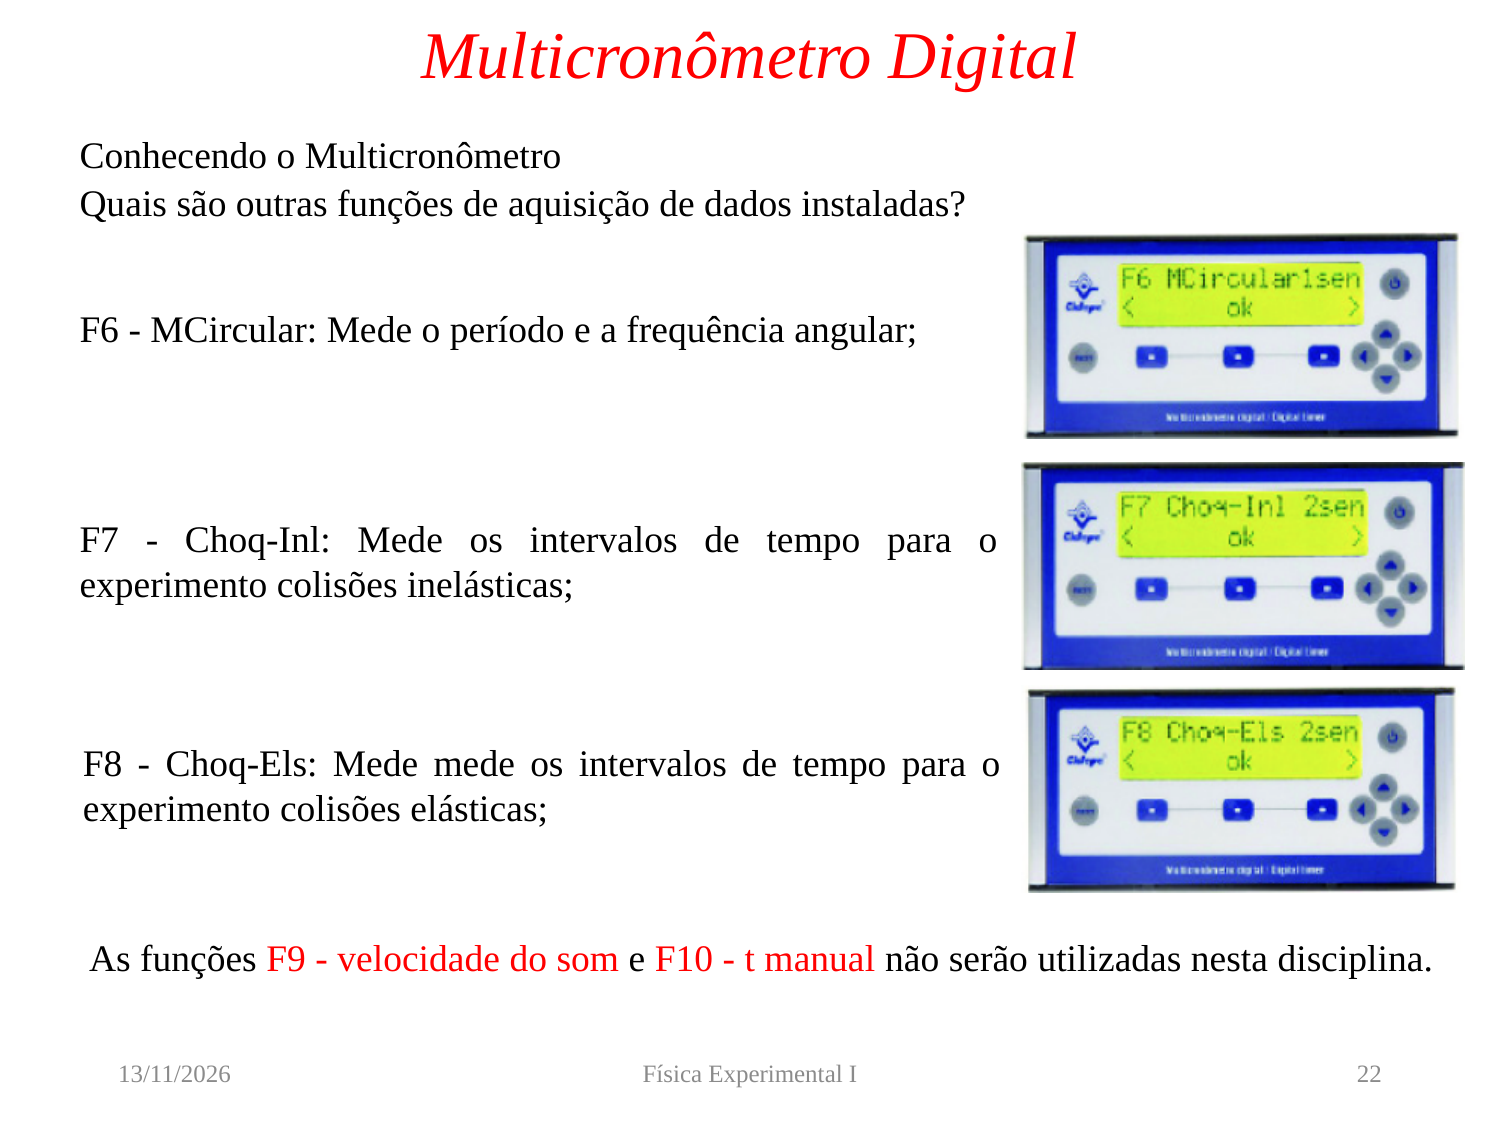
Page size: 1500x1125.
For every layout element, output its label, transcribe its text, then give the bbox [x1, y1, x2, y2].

text_box F7 - Choq-Inl: Mede os intervalos de tempo para o experimento colisões inelásticas; [64, 507, 1014, 612]
text_box F6 - MCircular: Mede o período e a frequência angular; [64, 297, 1017, 357]
text_box Quais são outras funções de aquisição de dados instaladas? [64, 171, 1282, 231]
text_box Conhecendo o Multicronômetro [64, 123, 640, 184]
footer Física Experimental I [496, 1042, 1004, 1103]
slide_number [103, 1042, 441, 1103]
text_box F8 - Choq-Els: Mede mede os intervalos de tempo para o experimento colisões elásticas; [68, 731, 1017, 837]
title Multicronômetro Digital [0, 0, 1500, 166]
picture [1021, 462, 1465, 670]
picture [1021, 685, 1465, 893]
picture [1021, 232, 1465, 439]
slide_number 22 [1059, 1042, 1397, 1103]
text_box As funções F9 - velocidade do som e F10 - t manual não serão utilizadas nesta disciplina. [64, 926, 1464, 987]
